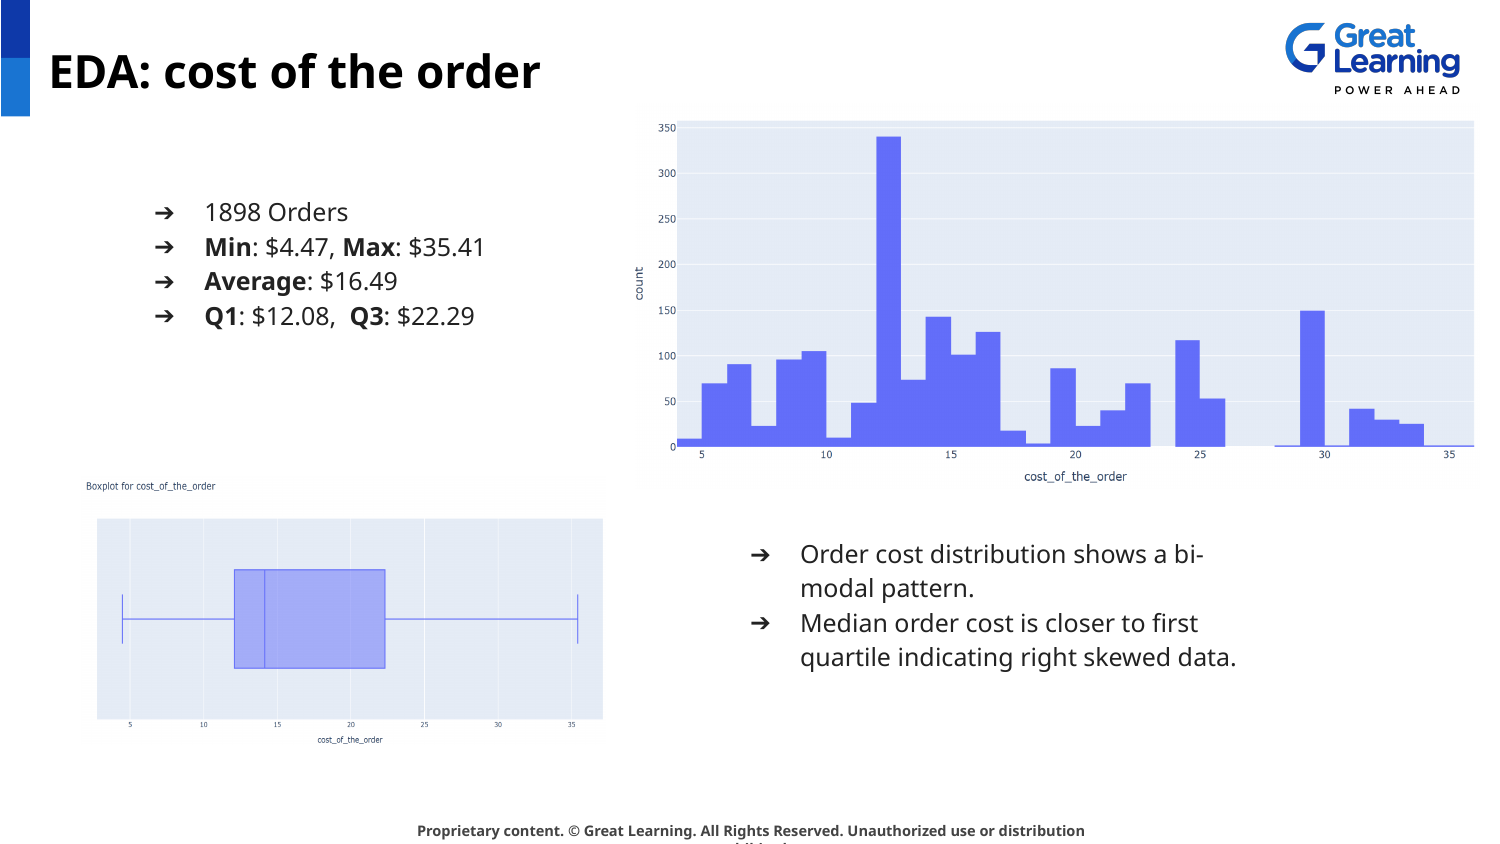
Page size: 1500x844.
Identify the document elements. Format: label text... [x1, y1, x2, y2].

picture [634, 11, 1487, 489]
text_box 1898 Orders Min: $4.47, Max: $35.41 Average: $16.49 Q1: $12.08, Q3: $22.29 [114, 177, 569, 381]
picture [32, 476, 606, 745]
title EDA: cost of the order [33, 27, 1431, 122]
text_box Order cost distribution shows a bi-modal pattern. Median order cost is closer to first quartile indicating right skewed data. [710, 519, 1255, 703]
